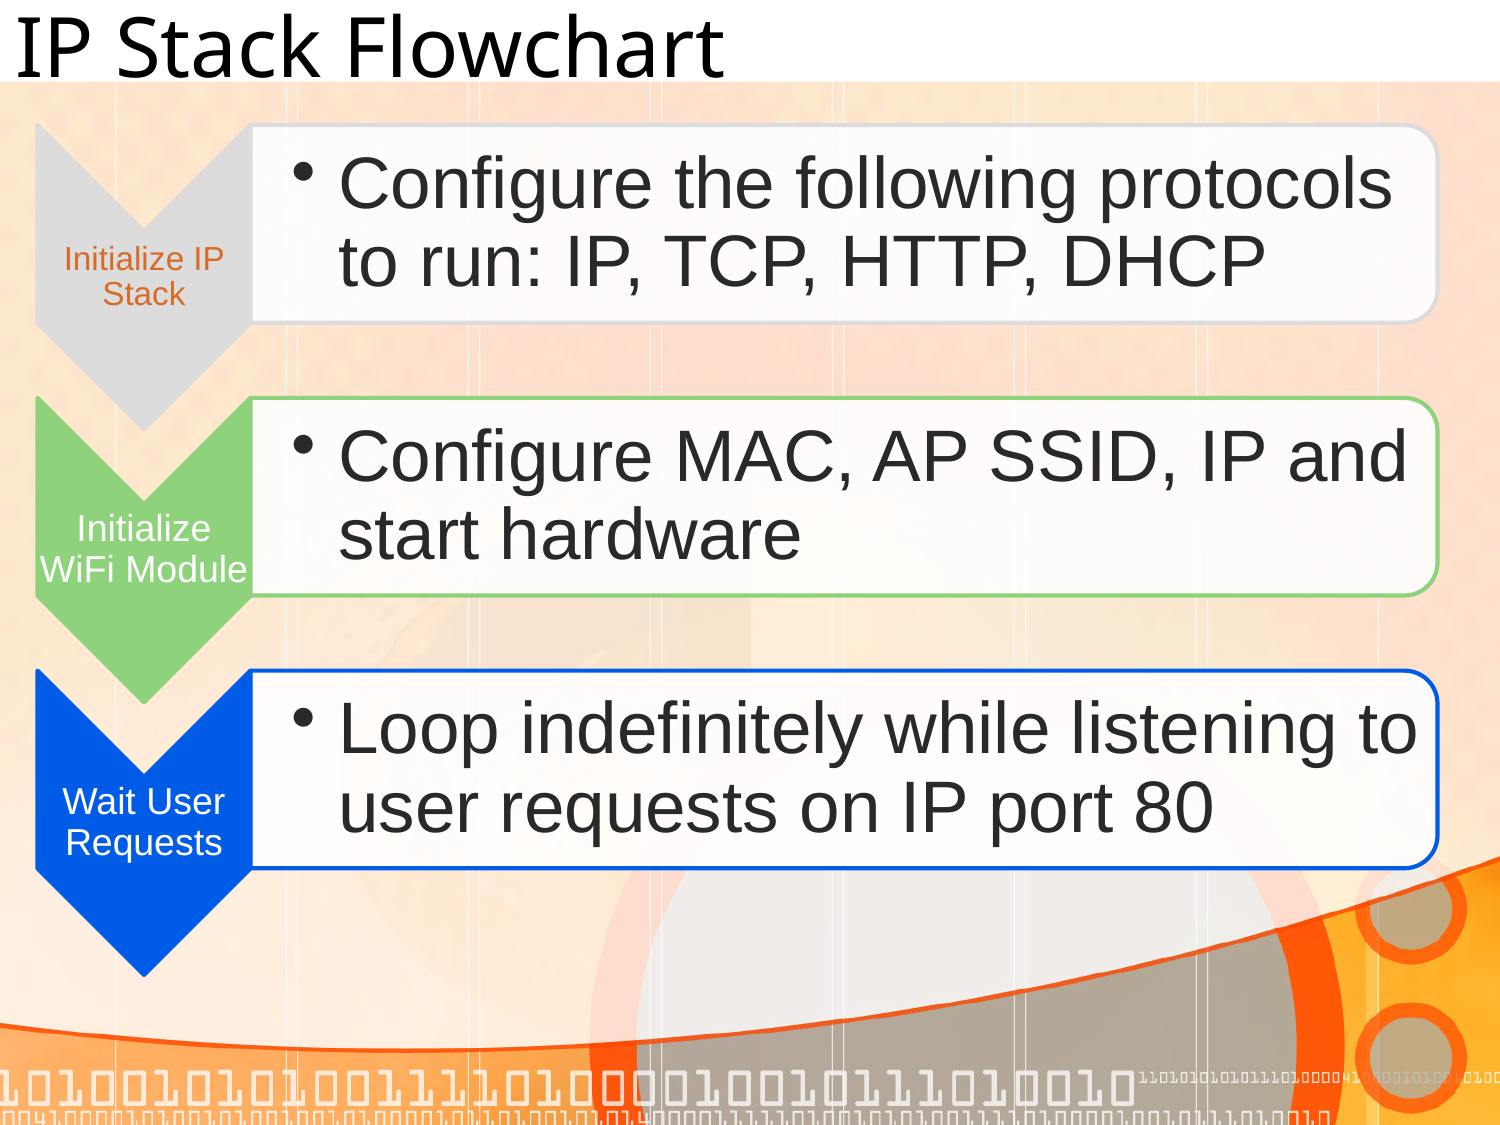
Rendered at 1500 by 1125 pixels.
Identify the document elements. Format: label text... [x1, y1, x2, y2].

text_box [37, 124, 1438, 976]
title IP Stack Flowchart [0, 0, 1500, 100]
picture [0, 100, 1500, 1125]
